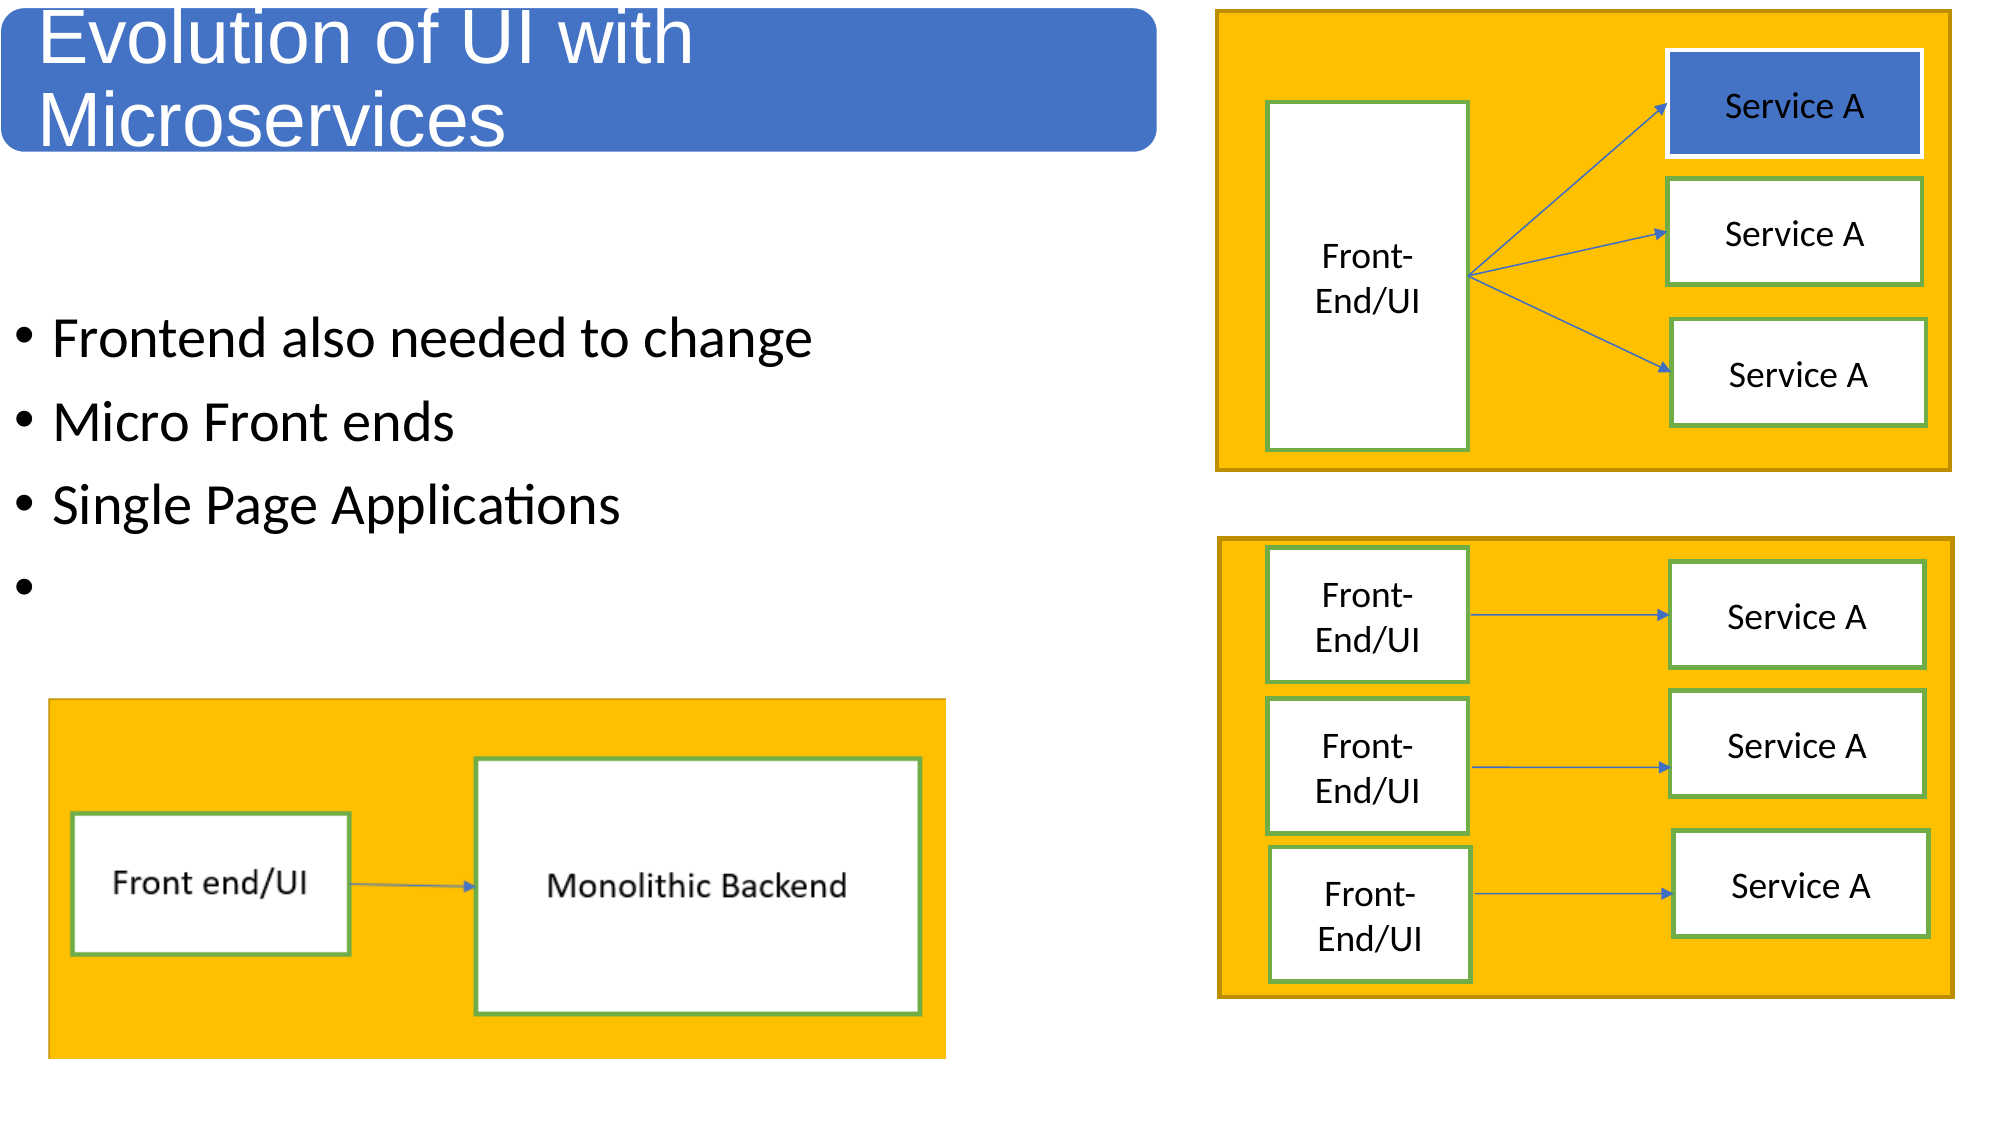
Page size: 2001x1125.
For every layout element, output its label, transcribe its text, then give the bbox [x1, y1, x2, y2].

text_box Front-End/UI [1265, 696, 1470, 835]
text_box [1468, 228, 1668, 276]
text_box Service A [1666, 177, 1924, 287]
text_box Front-End/UI [1265, 100, 1470, 452]
text_box Front-End/UI [1268, 845, 1473, 984]
text_box Front-End/UI [1265, 545, 1470, 684]
text_box [1470, 608, 1670, 622]
text_box [1467, 275, 1672, 373]
text_box Service A [1672, 829, 1930, 939]
text_box Frontend also needed to change Micro Front ends Single Page Applications [0, 297, 1178, 1015]
picture [46, 697, 946, 1059]
text_box [1472, 761, 1672, 774]
text_box [1469, 102, 1668, 274]
text_box [1215, 9, 1952, 472]
text_box Service A [1668, 560, 1927, 670]
text_box [1474, 887, 1674, 900]
text_box Service A [1666, 48, 1924, 158]
text_box Service A [1669, 317, 1928, 427]
text_box [1217, 536, 1955, 999]
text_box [0, 0, 1158, 218]
text_box Service A [1668, 688, 1927, 799]
